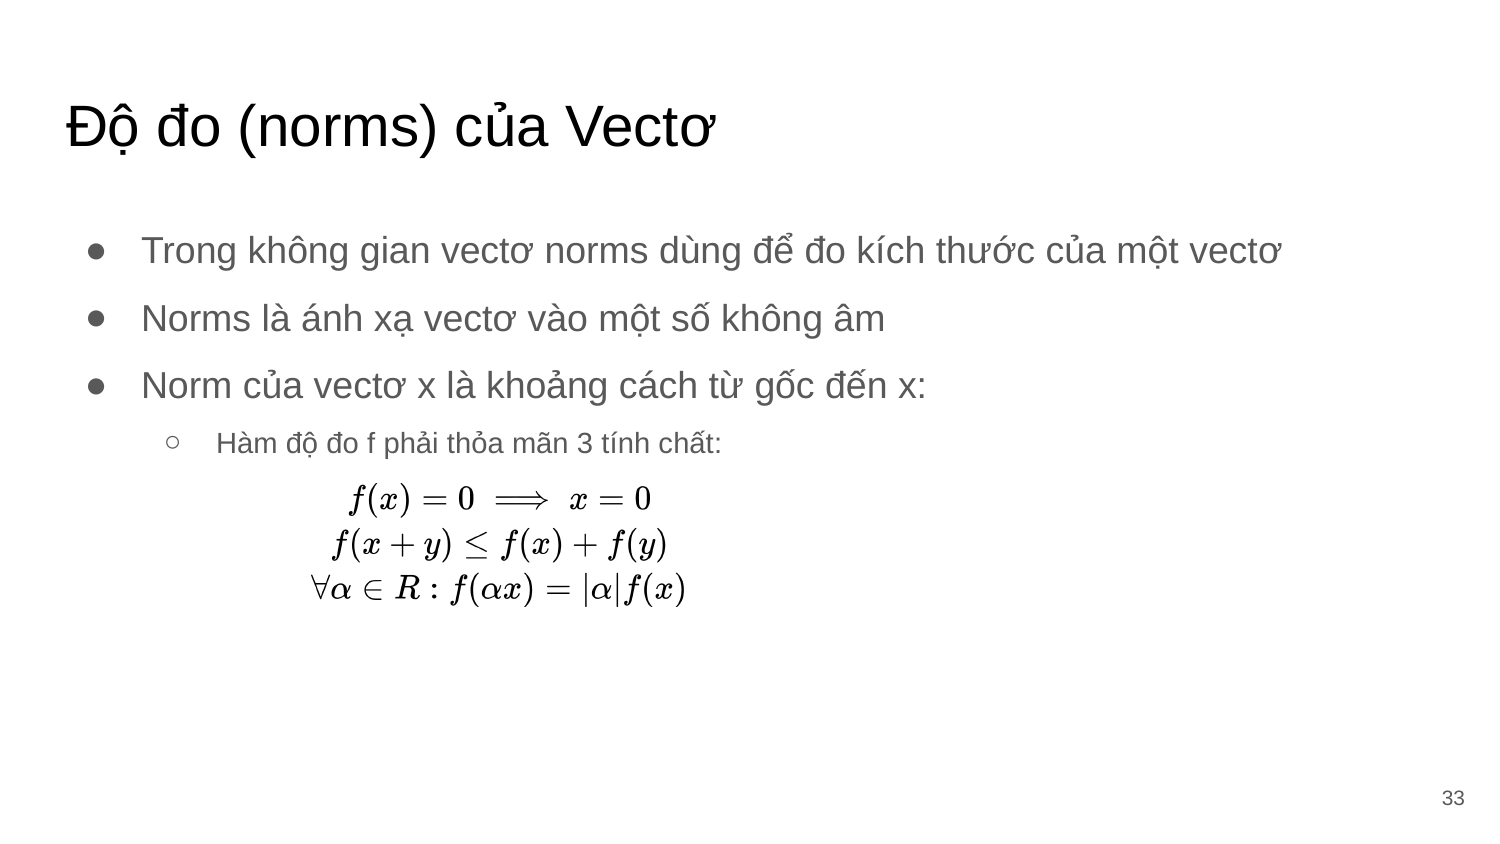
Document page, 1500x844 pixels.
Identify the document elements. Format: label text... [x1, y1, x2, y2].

list Trong không gian vectơ norms dùng để đo kích thước của một vectơ Norms là ánh xạ vectơ vào một số không âm Norm của vectơ x là khoảng cách từ gốc đến x: Hàm độ đo f phải thỏa mãn 3 tính chất: [51, 189, 1449, 750]
picture [311, 483, 684, 608]
slide_number ‹#› [1389, 764, 1480, 830]
title Độ đo (norms) của Vectơ [51, 72, 1449, 167]
